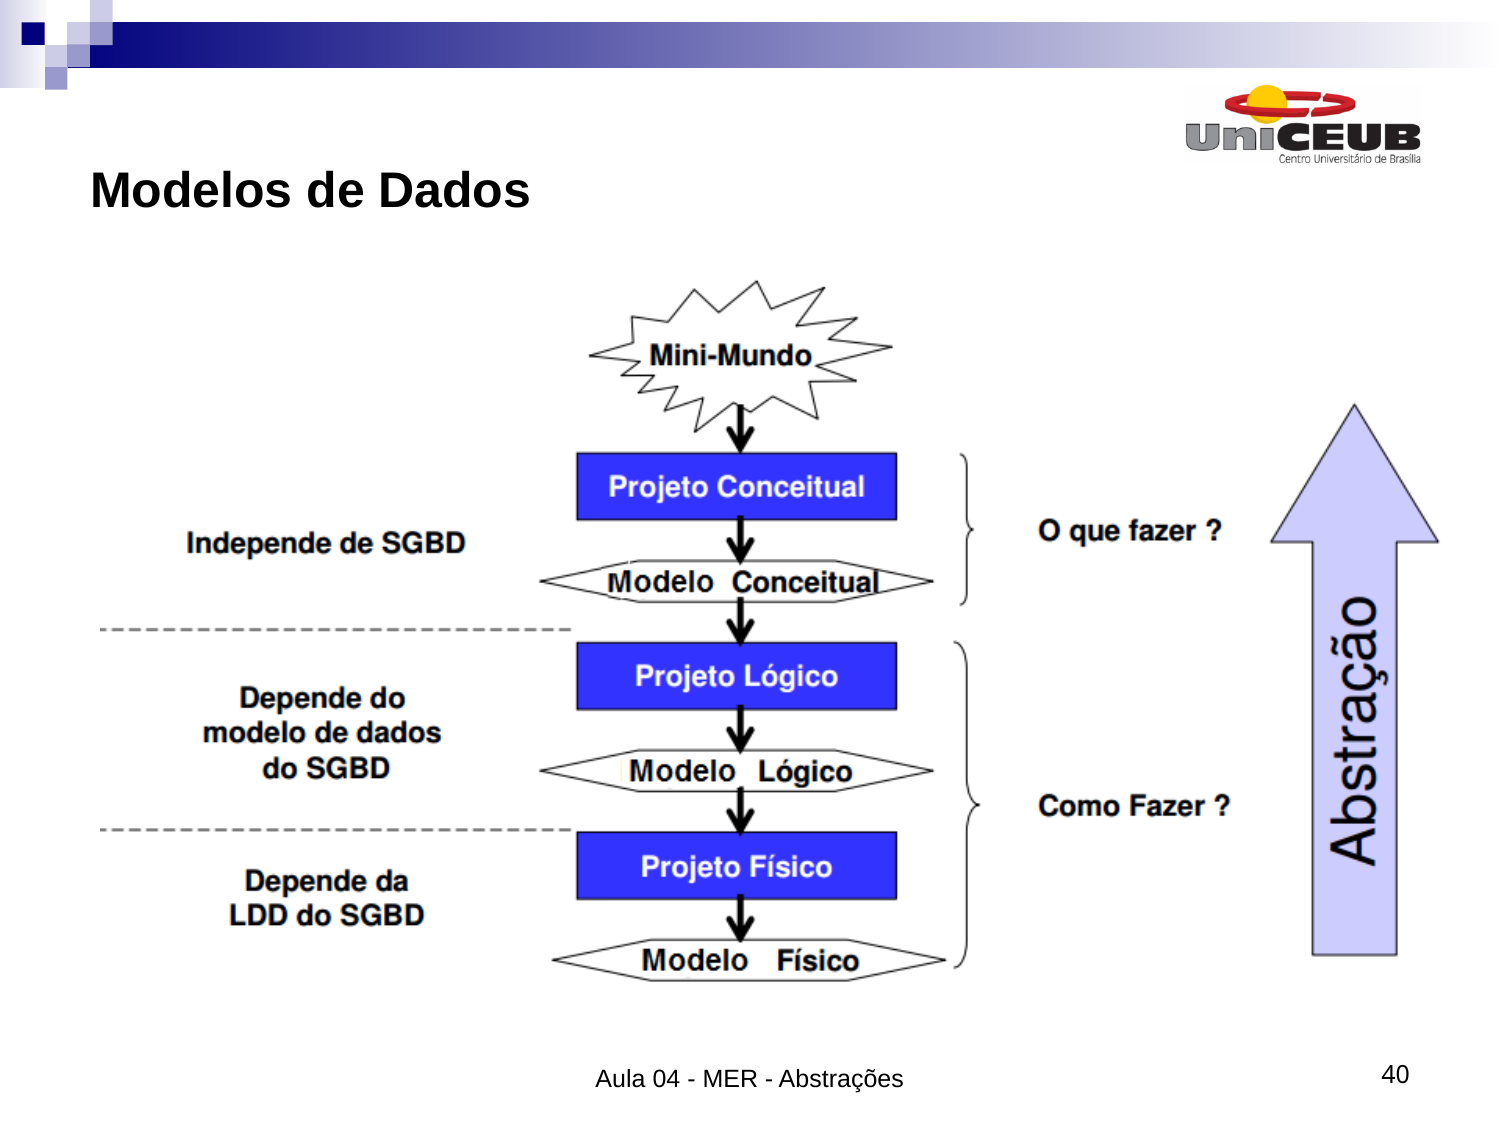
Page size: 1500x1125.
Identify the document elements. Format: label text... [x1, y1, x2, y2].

text_box 40 [1074, 1030, 1425, 1100]
title Modelos de Dados [75, 75, 1425, 300]
picture [1184, 83, 1422, 165]
text_box Aula 04 - MER - Abstrações [512, 1030, 988, 1100]
picture [100, 266, 1462, 1021]
